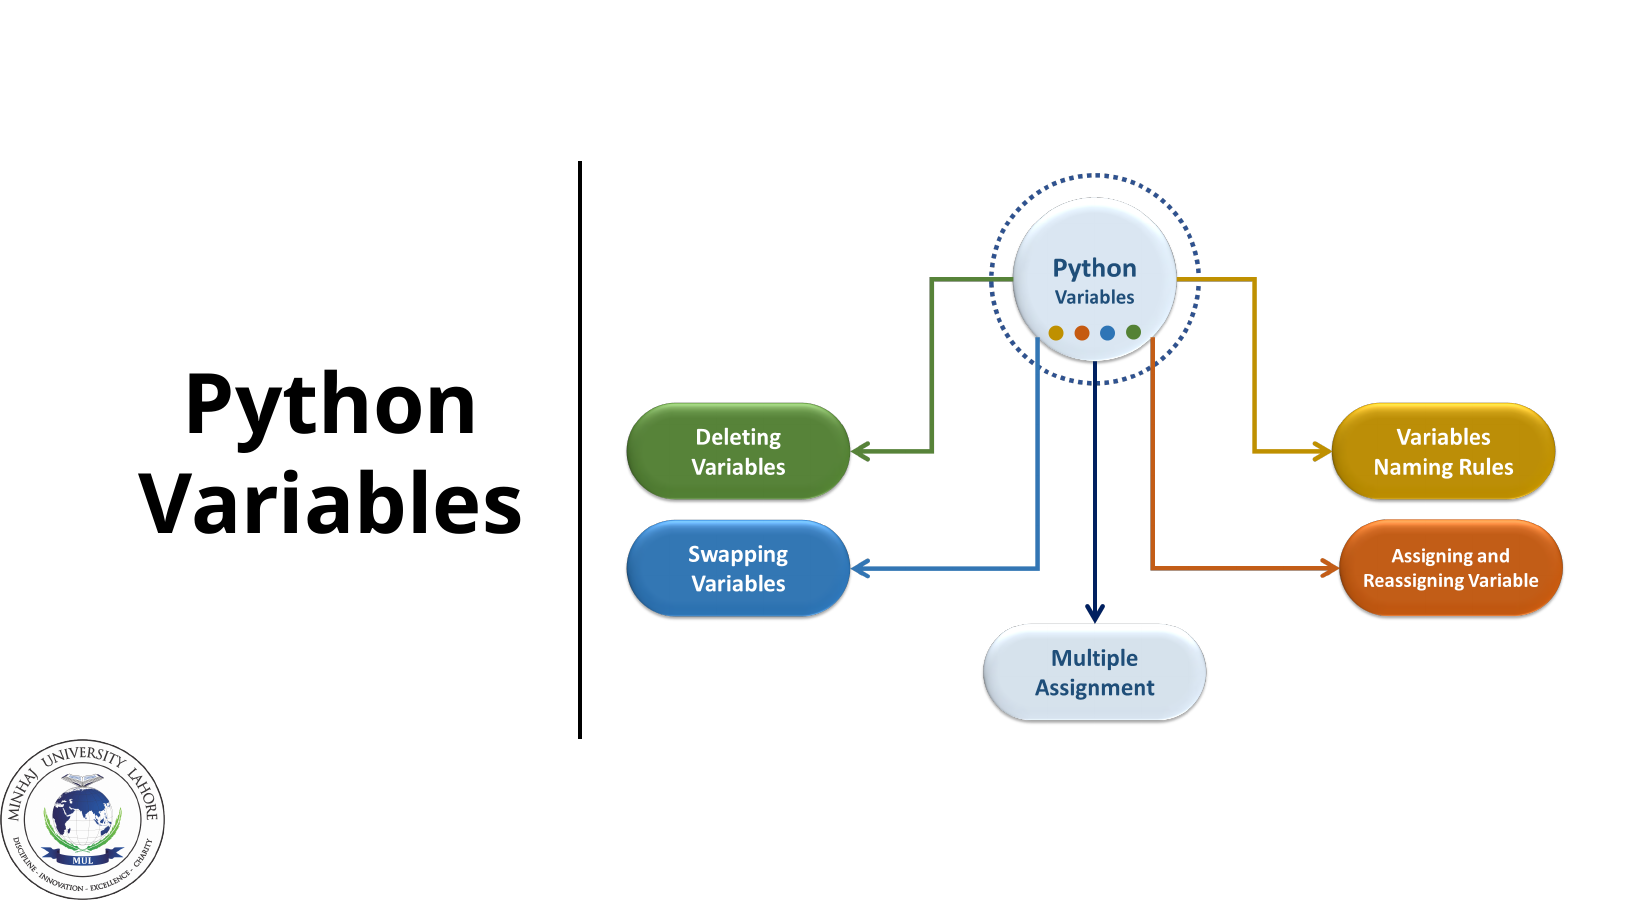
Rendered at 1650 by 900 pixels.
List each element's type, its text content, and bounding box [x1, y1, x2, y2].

picture [0, 739, 165, 900]
picture [622, 173, 1567, 727]
title Python Variables [82, 103, 580, 797]
